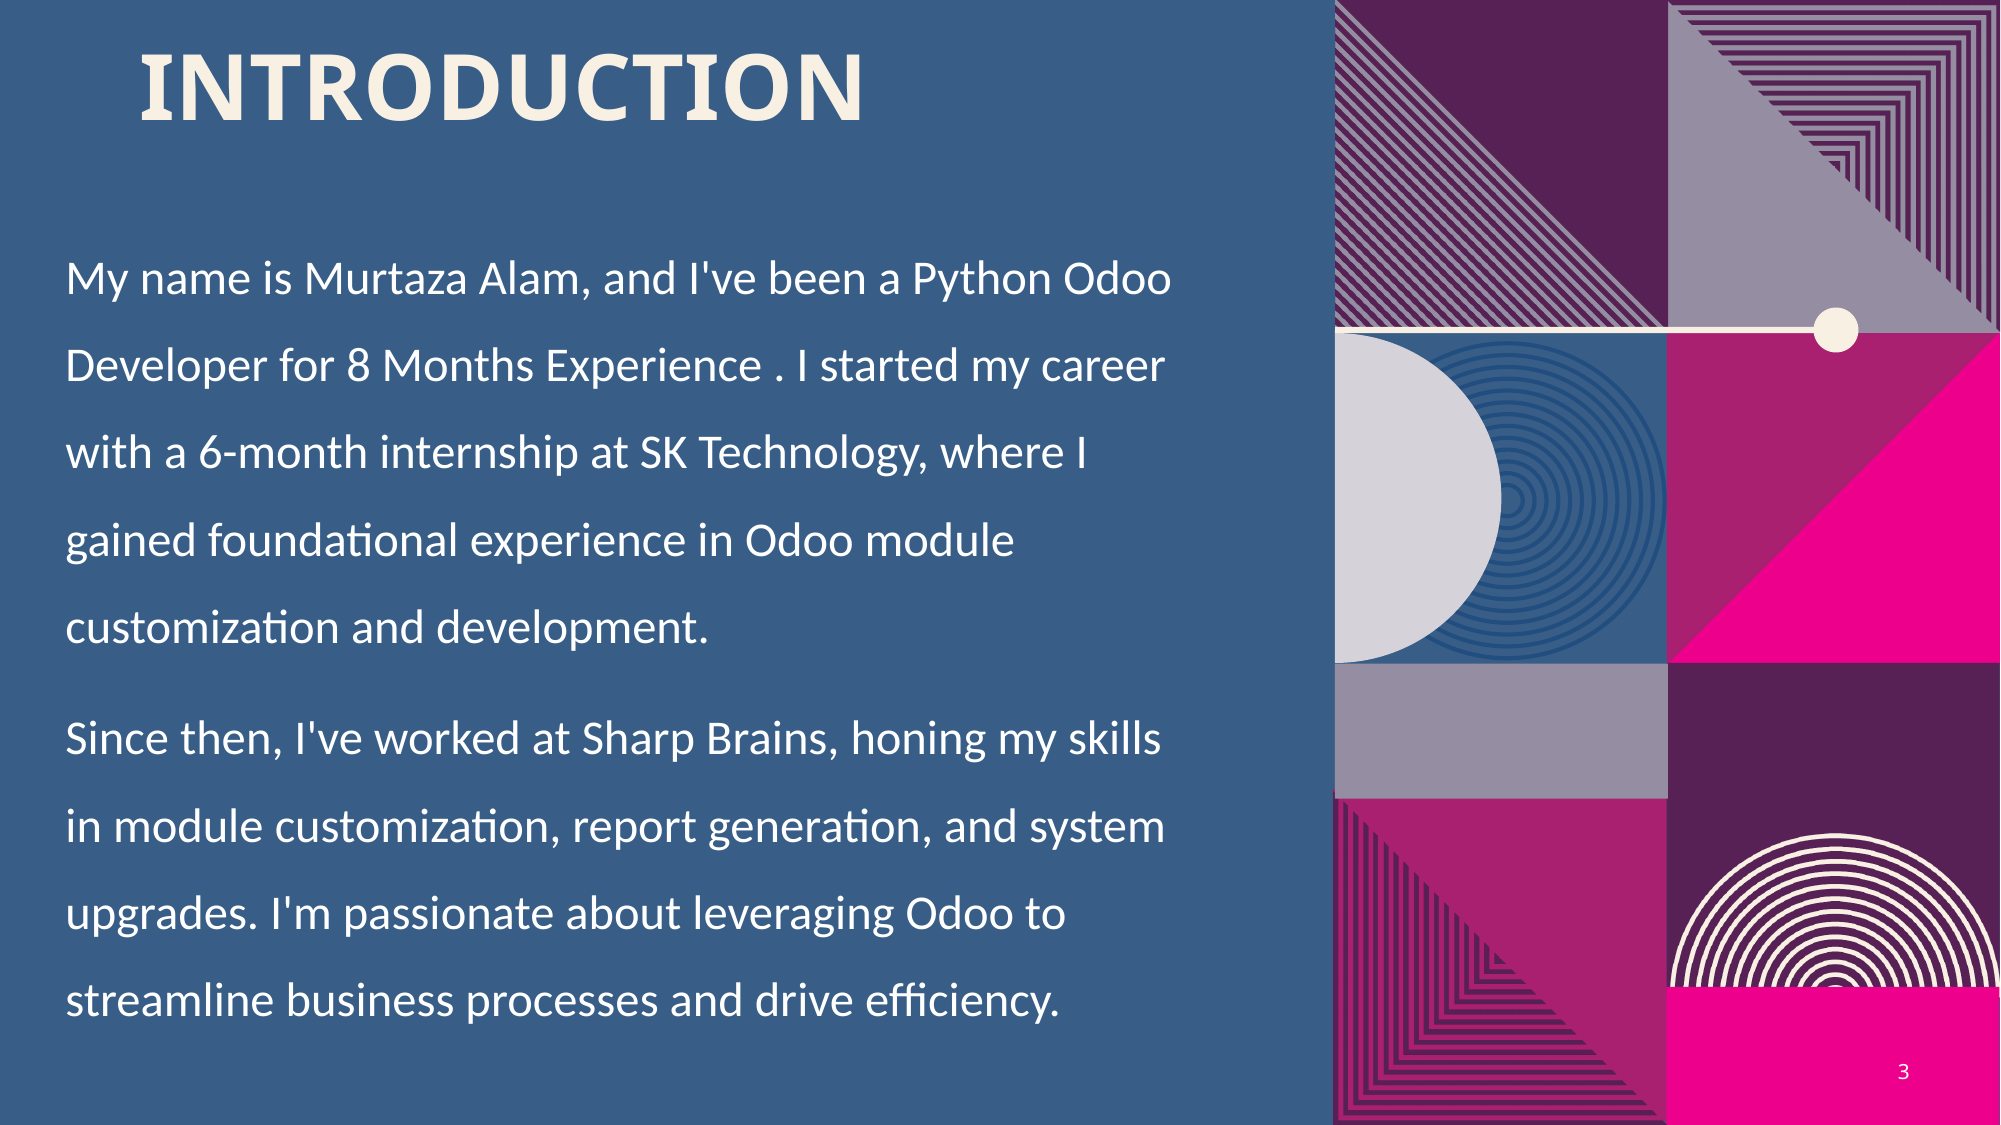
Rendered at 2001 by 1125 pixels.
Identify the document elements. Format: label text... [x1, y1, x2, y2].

title Introduction [125, 33, 1139, 156]
list My name is Murtaza Alam, and I've been a Python Odoo Developer for 8 Months Experience . I started my career with a 6-month internship at SK Technology, where I gained foundational experience in Odoo module customization and development. Since then, I've worked at Sharp Brains, honing my skills in module customization, report generation, and system upgrades. I'm passionate about leveraging Odoo to streamline business processes and drive efficiency. [50, 209, 1208, 1043]
picture [1335, 0, 2001, 333]
picture [1669, 833, 2001, 998]
slide_number 3 [1849, 1042, 1925, 1103]
picture [1333, 791, 1667, 1125]
